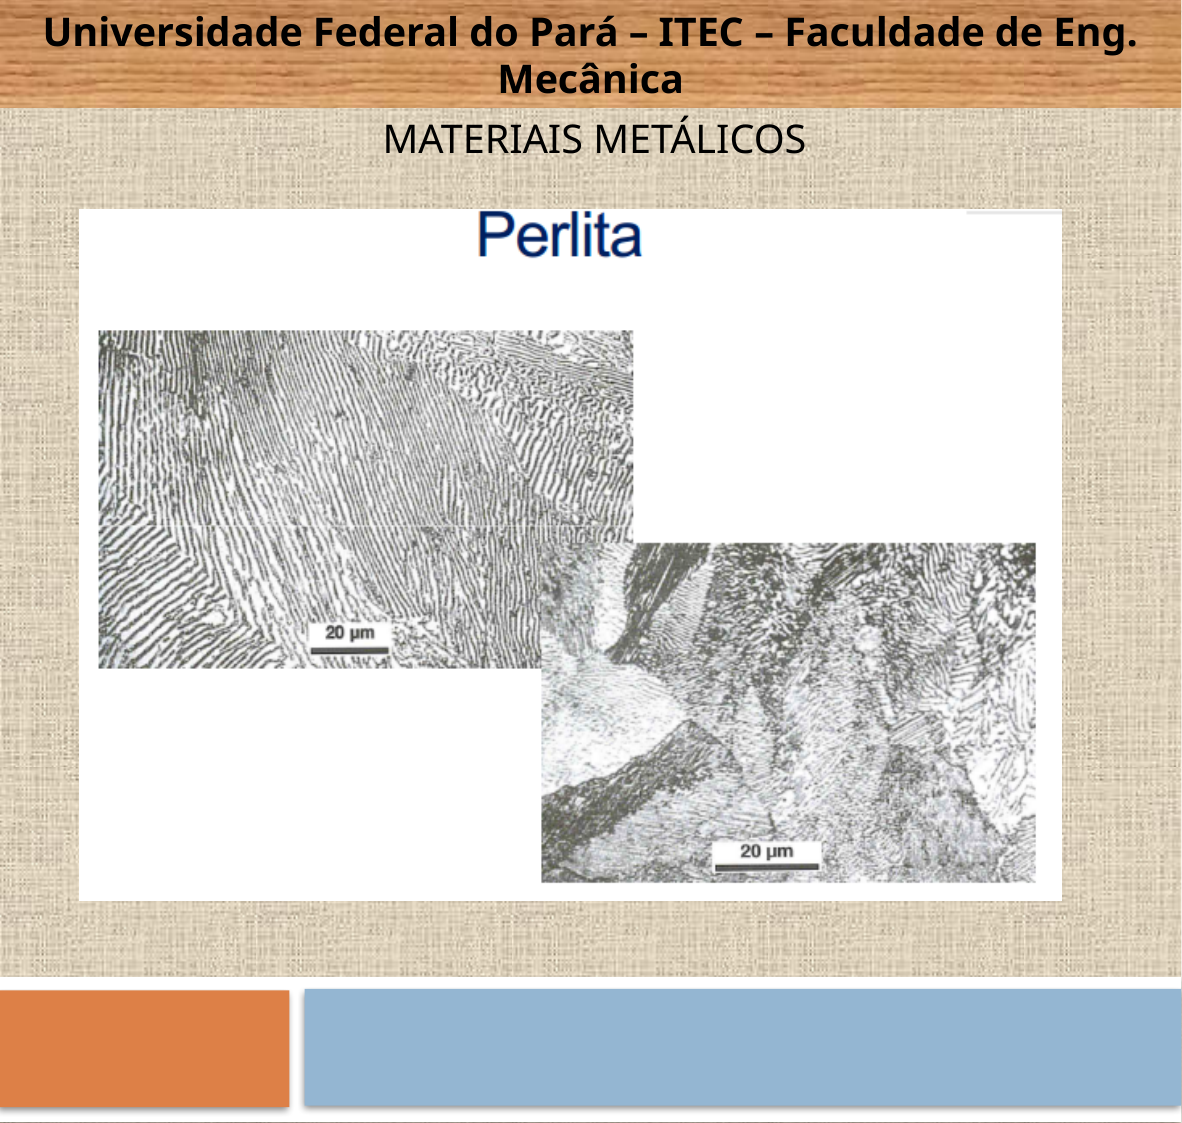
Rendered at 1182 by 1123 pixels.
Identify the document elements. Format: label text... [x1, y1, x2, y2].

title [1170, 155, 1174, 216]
text_box Universidade Federal do Pará – ITEC – Faculdade de Eng. Mecânica [0, 0, 1182, 108]
text_box [11, 135, 1170, 975]
picture [0, 108, 1182, 976]
